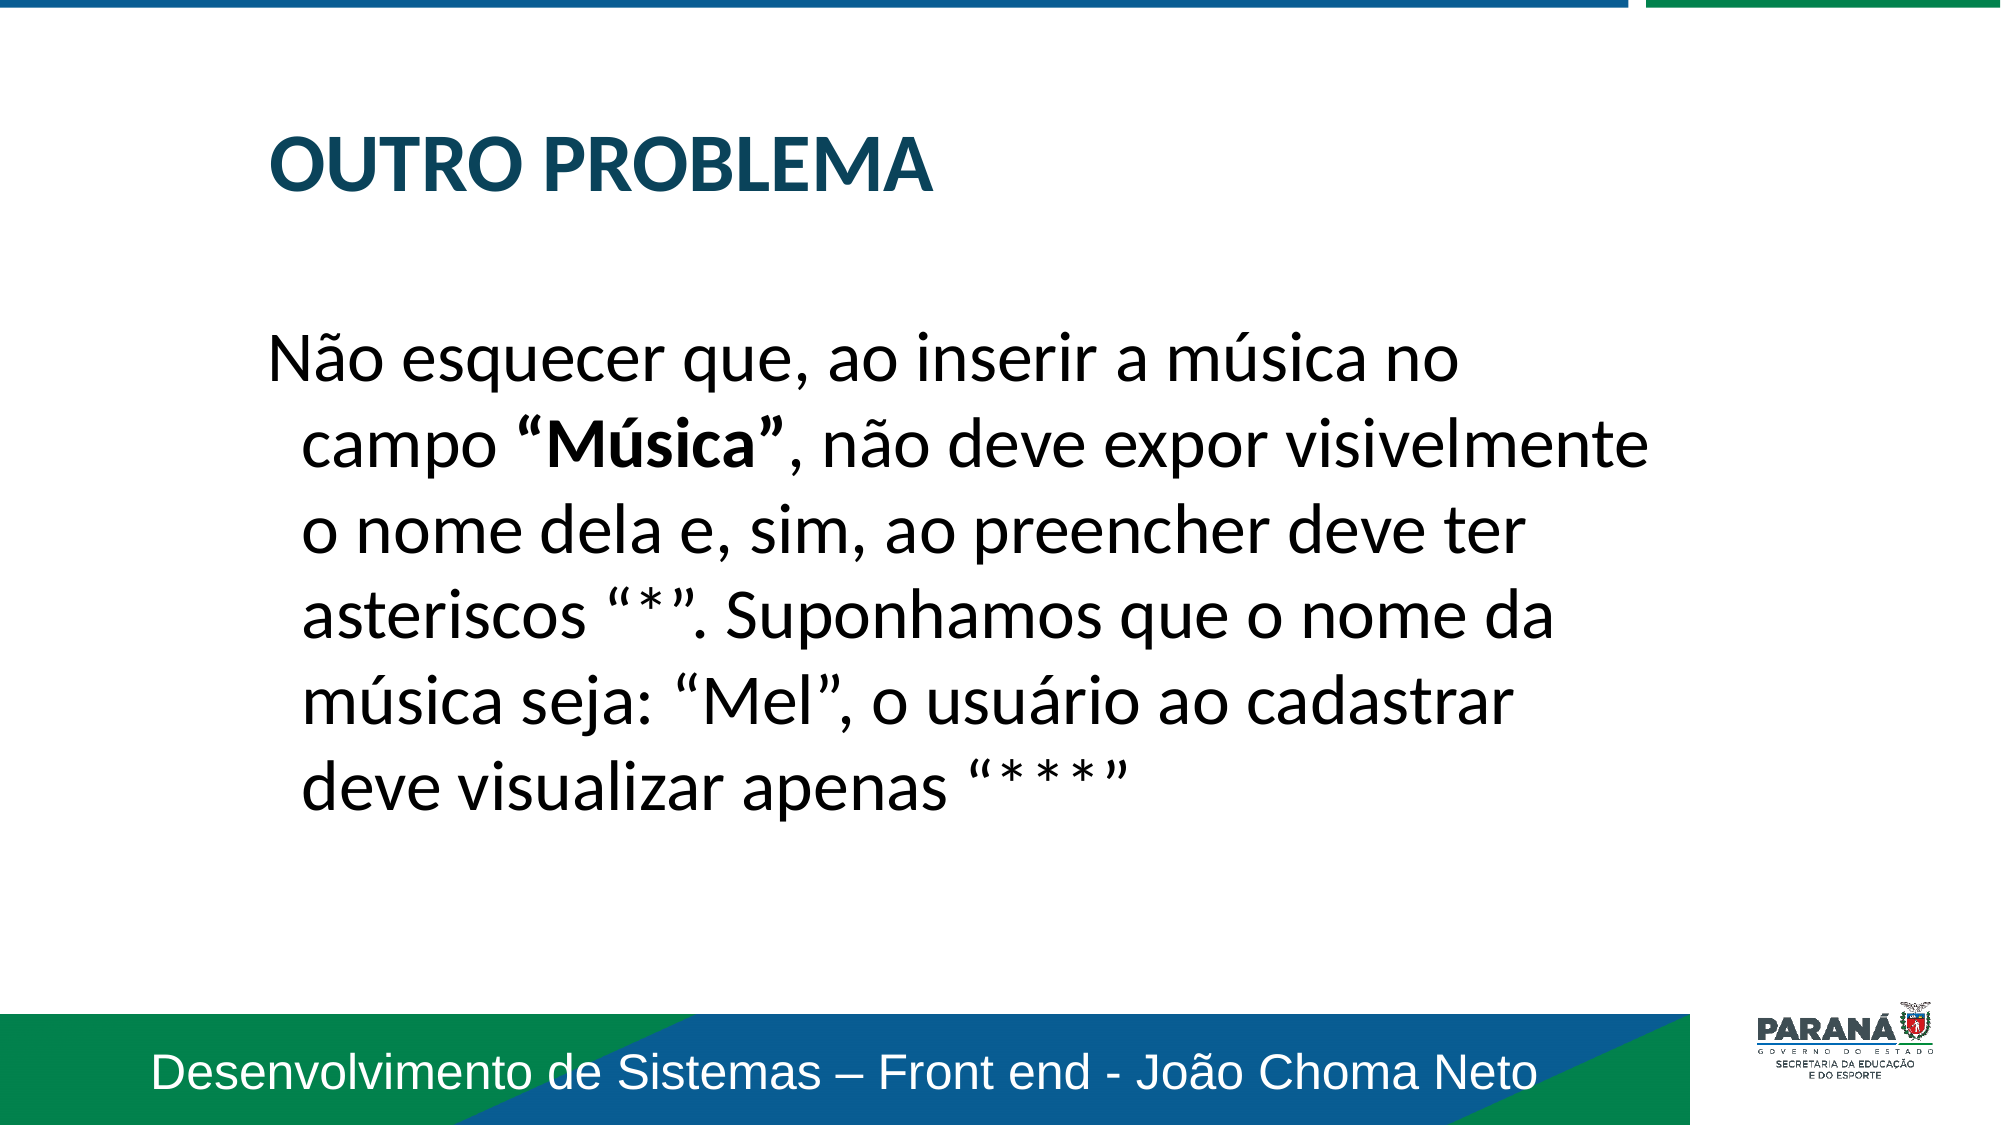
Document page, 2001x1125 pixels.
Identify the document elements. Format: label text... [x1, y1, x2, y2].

picture [1757, 1002, 1933, 1081]
picture [0, 1014, 1690, 1125]
list Não esquecer que, ao inserir a música no campo “Música”, não deve expor visivelmente o nome dela e, sim, ao preencher deve ter asteriscos “*”. Suponhamos que o nome da música seja: “Mel”, o usuário ao cadastrar deve visualizar apenas “***” [217, 302, 1677, 921]
list OUTRO PROBLEMA [217, 111, 1637, 249]
